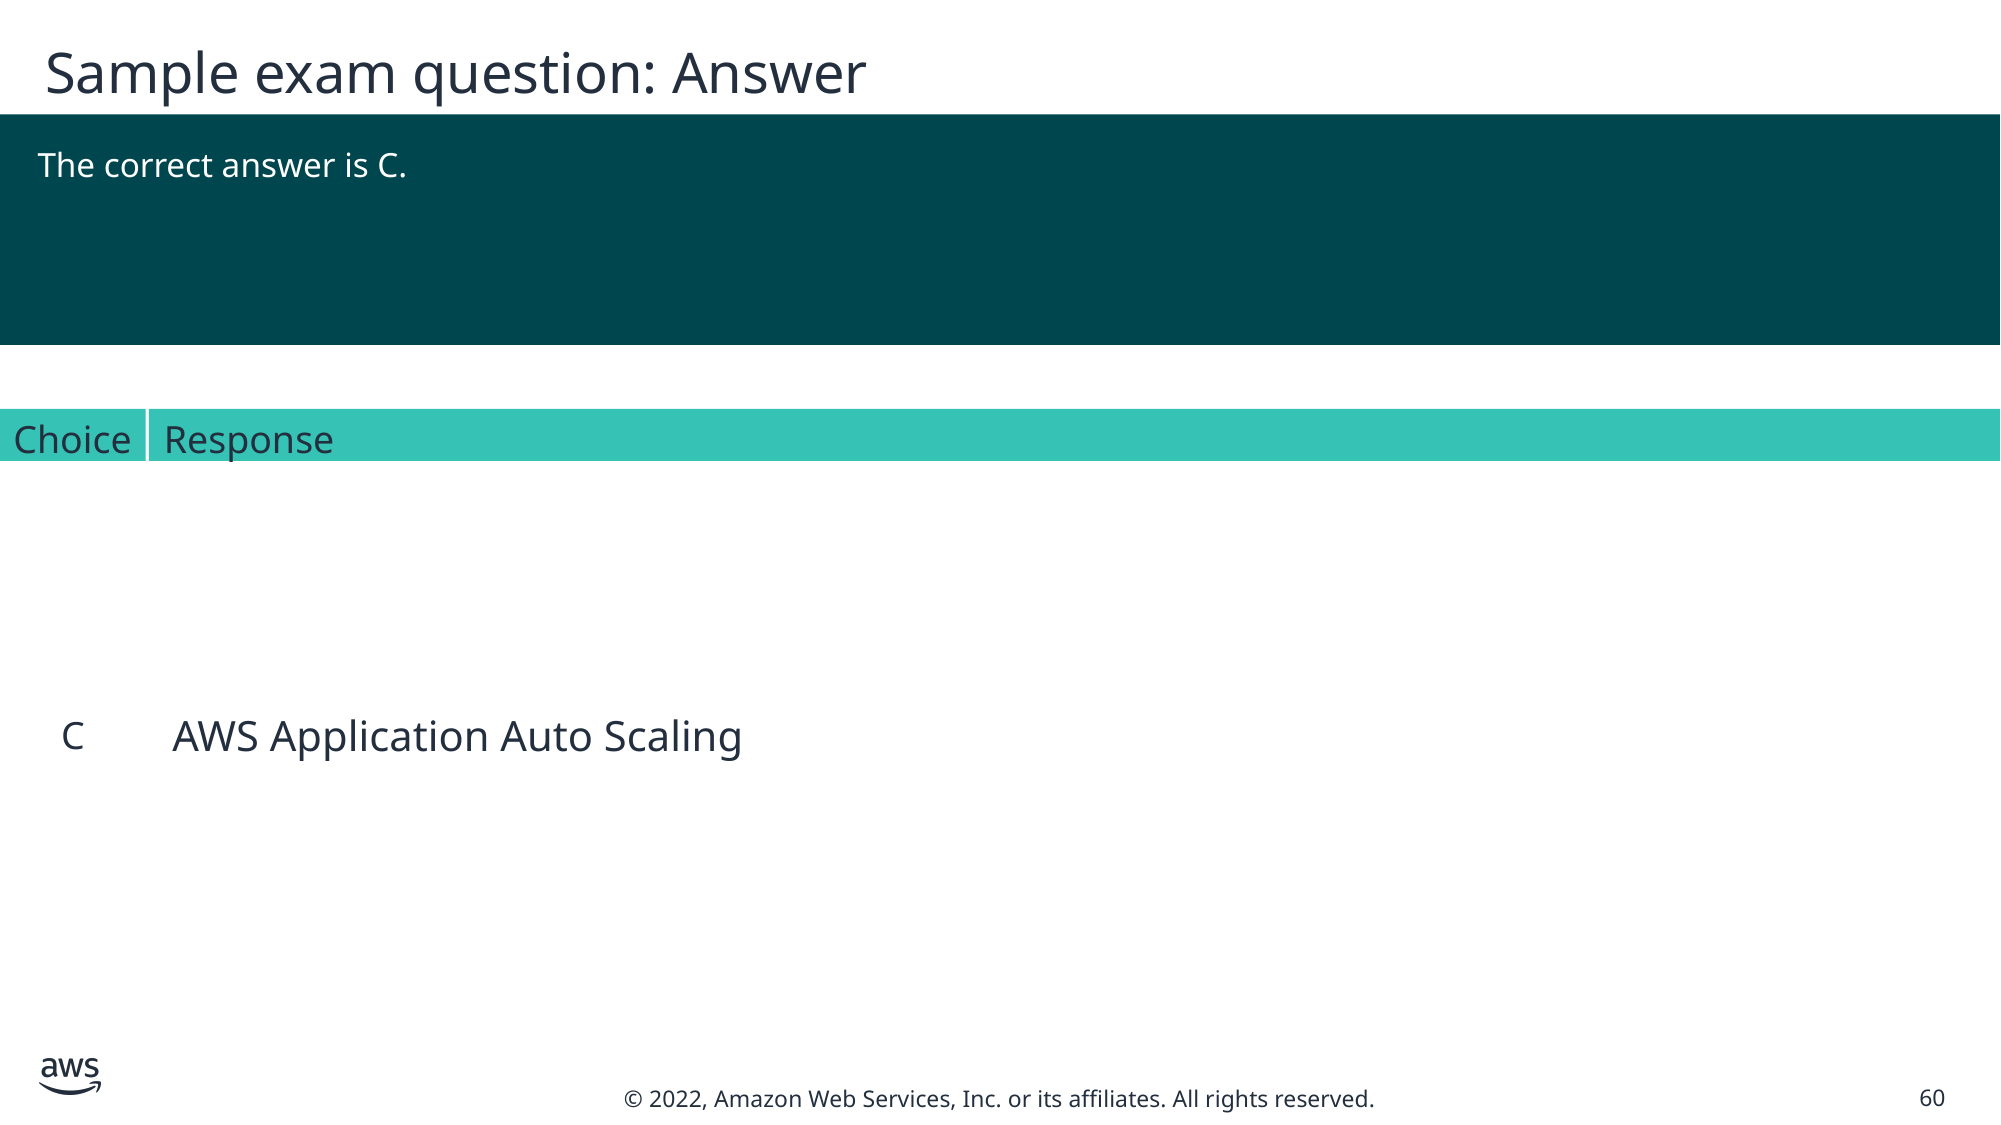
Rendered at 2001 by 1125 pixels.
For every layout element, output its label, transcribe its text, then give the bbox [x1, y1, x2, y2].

list The correct answer is C. [0, 114, 2000, 345]
title Sample exam question: Answer [30, 29, 1961, 113]
slide_number 60 [1881, 1077, 1961, 1121]
picture [39, 1058, 101, 1095]
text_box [0, 408, 2000, 788]
